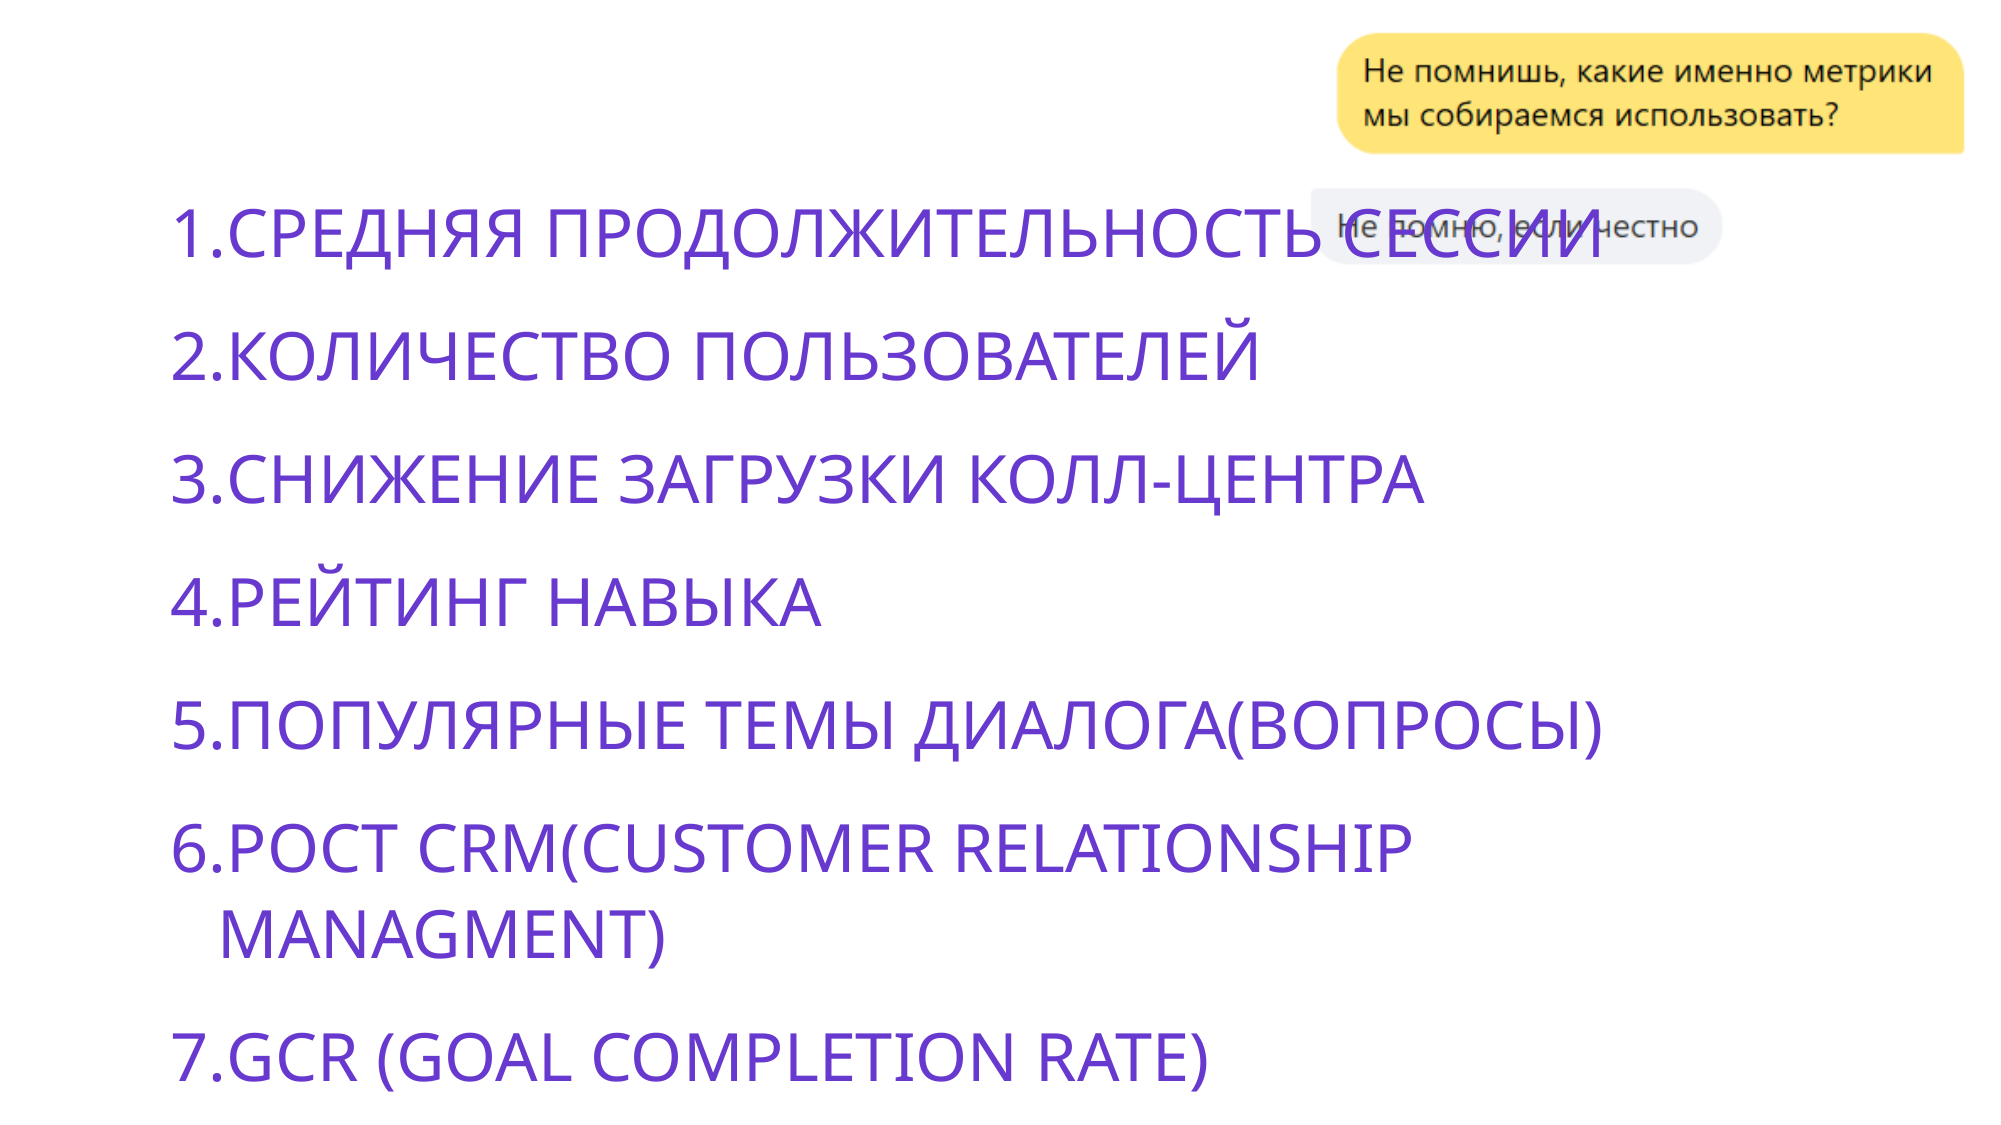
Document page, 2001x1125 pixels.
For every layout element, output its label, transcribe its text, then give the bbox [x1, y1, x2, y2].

picture [1285, 0, 1980, 305]
text_box Средняя продолжительность сессии Количество пользователей Снижение загрузки колл-центра Рейтинг навыка Популярные темы диалога(вопросы) Рост CRM(Customer relationship Managment) GCR (Goal Completion Rate) [80, 177, 1662, 1102]
